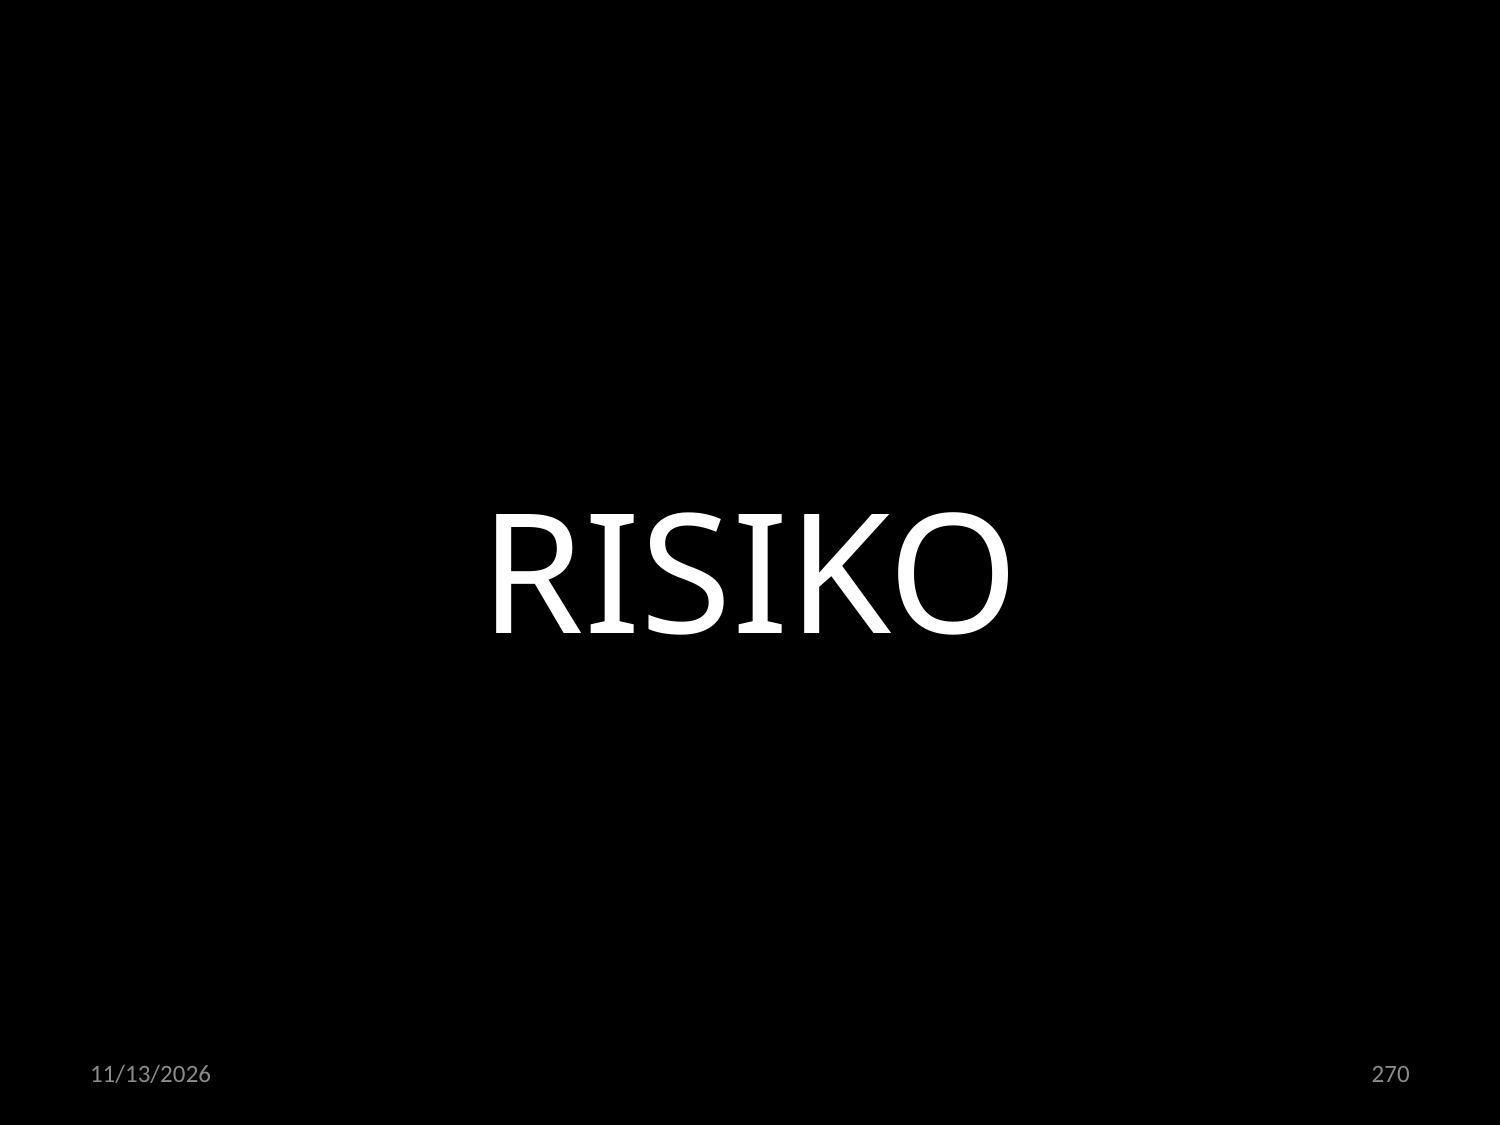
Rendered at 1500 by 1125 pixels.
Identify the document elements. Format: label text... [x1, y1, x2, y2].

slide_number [75, 1042, 425, 1103]
slide_number 270 [1074, 1042, 1425, 1103]
text_box RISIKO [0, 459, 1500, 561]
